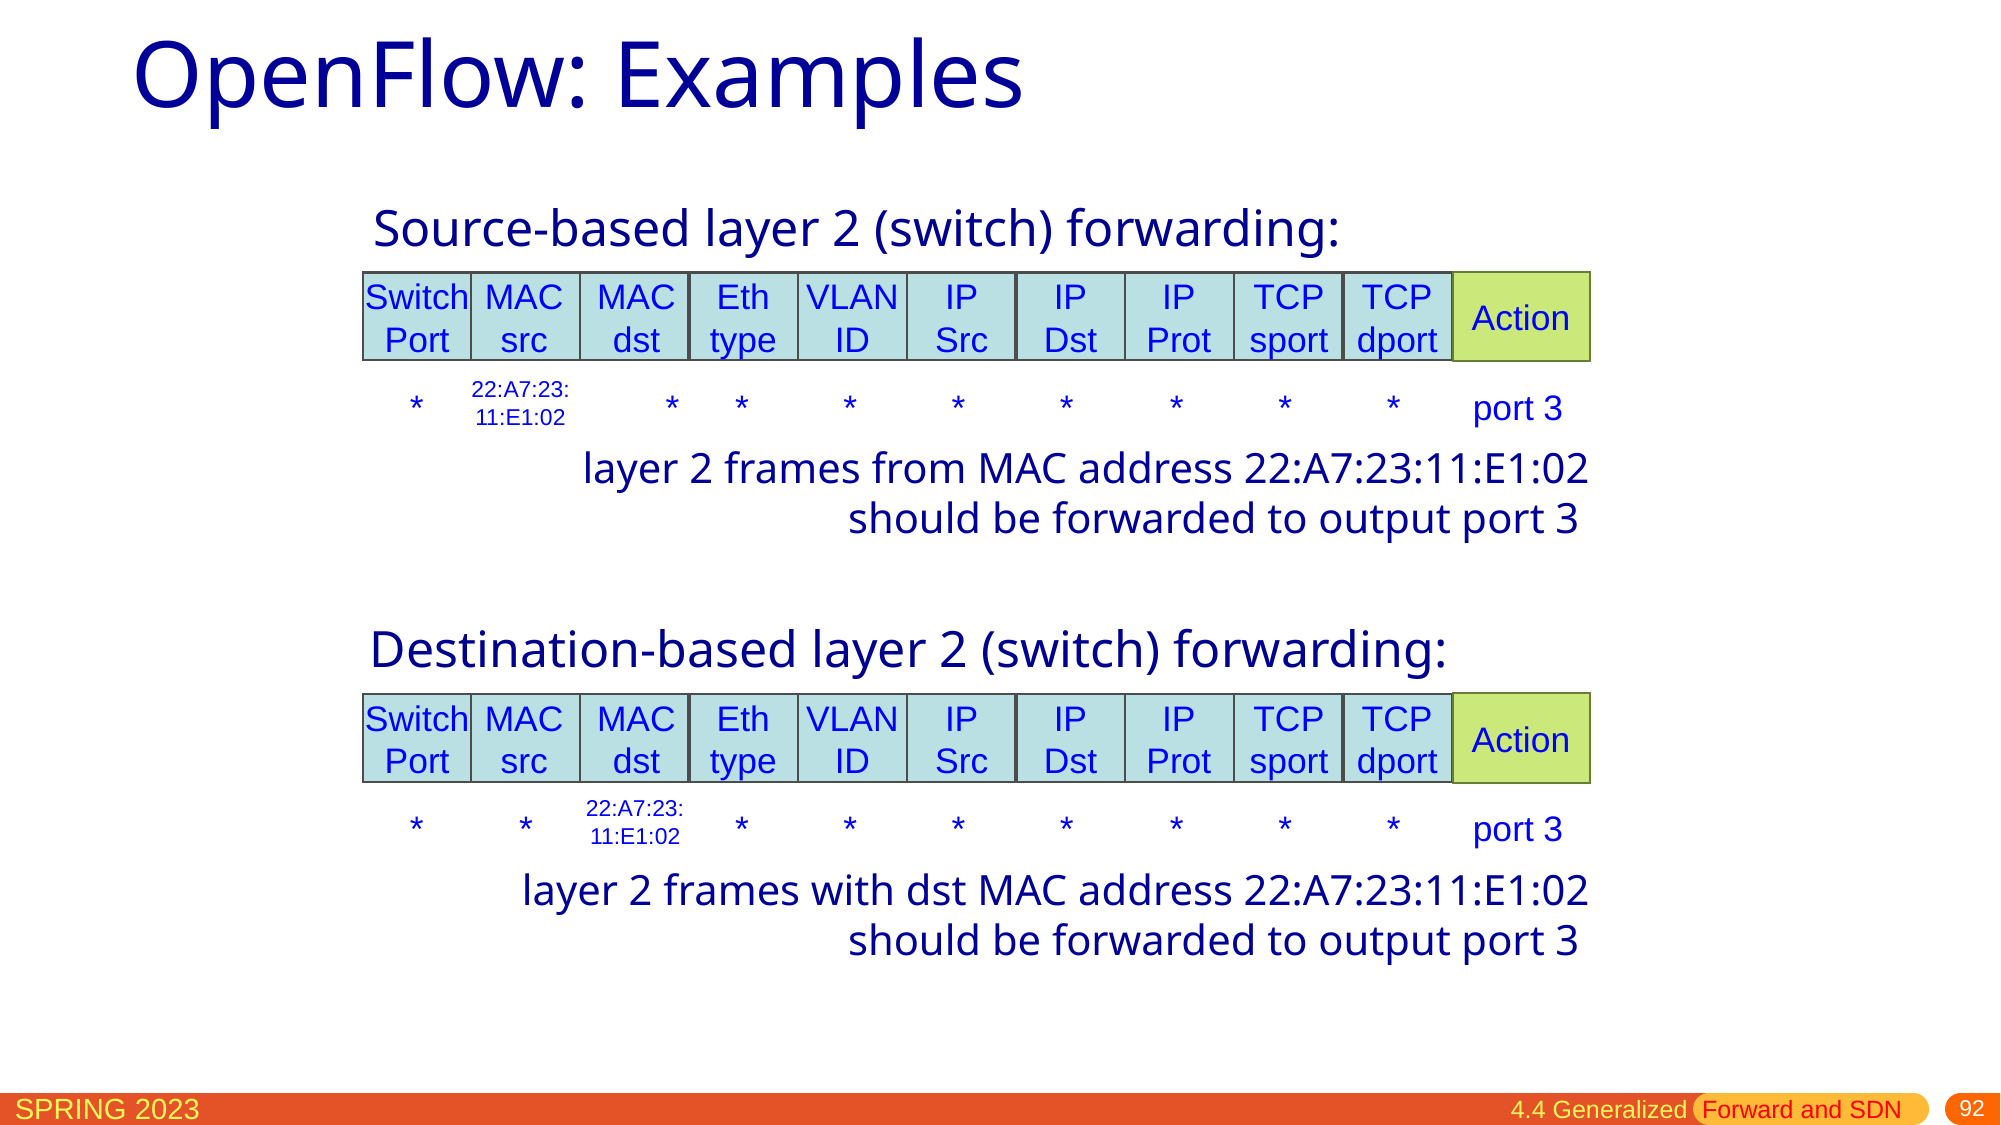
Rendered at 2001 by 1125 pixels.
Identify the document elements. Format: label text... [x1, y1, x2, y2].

text_box port 3 [1463, 800, 1573, 854]
text_box 4.4 Generalized Forward and SDN [1496, 1086, 1922, 1125]
text_box * [1231, 800, 1339, 854]
text_box Destination-based layer 2 (switch) forwarding: [370, 617, 1449, 678]
text_box * [362, 379, 471, 432]
text_box * [904, 800, 1012, 854]
text_box * [362, 800, 432, 854]
text_box 22:A7:23: 11:E1:02 [466, 377, 575, 428]
text_box * [1122, 379, 1231, 432]
text_box * [579, 379, 687, 432]
text_box * [1339, 800, 1448, 854]
text_box * [1231, 379, 1339, 432]
text_box * [1012, 379, 1121, 432]
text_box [362, 269, 1591, 364]
text_box 22:A7:23: 11:E1:02 [581, 795, 690, 847]
text_box * [1012, 800, 1121, 854]
text_box OpenFlow: Examples [117, 0, 1319, 165]
text_box layer 2 frames with dst MAC address 22:A7:23:11:E1:02 should be forwarded to output port 3 [491, 863, 1591, 964]
text_box * [796, 379, 904, 432]
text_box * [1339, 379, 1448, 432]
text_box * [432, 800, 619, 854]
text_box * [687, 800, 796, 854]
text_box port 3 [1463, 379, 1573, 432]
text_box layer 2 frames from MAC address 22:A7:23:11:E1:02 should be forwarded to output port 3 [551, 442, 1591, 543]
text_box * [687, 379, 796, 432]
text_box * [904, 379, 1012, 432]
text_box * [796, 800, 904, 854]
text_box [362, 690, 1591, 786]
text_box * [1122, 800, 1231, 854]
text_box Source-based layer 2 (switch) forwarding: [373, 196, 1342, 257]
